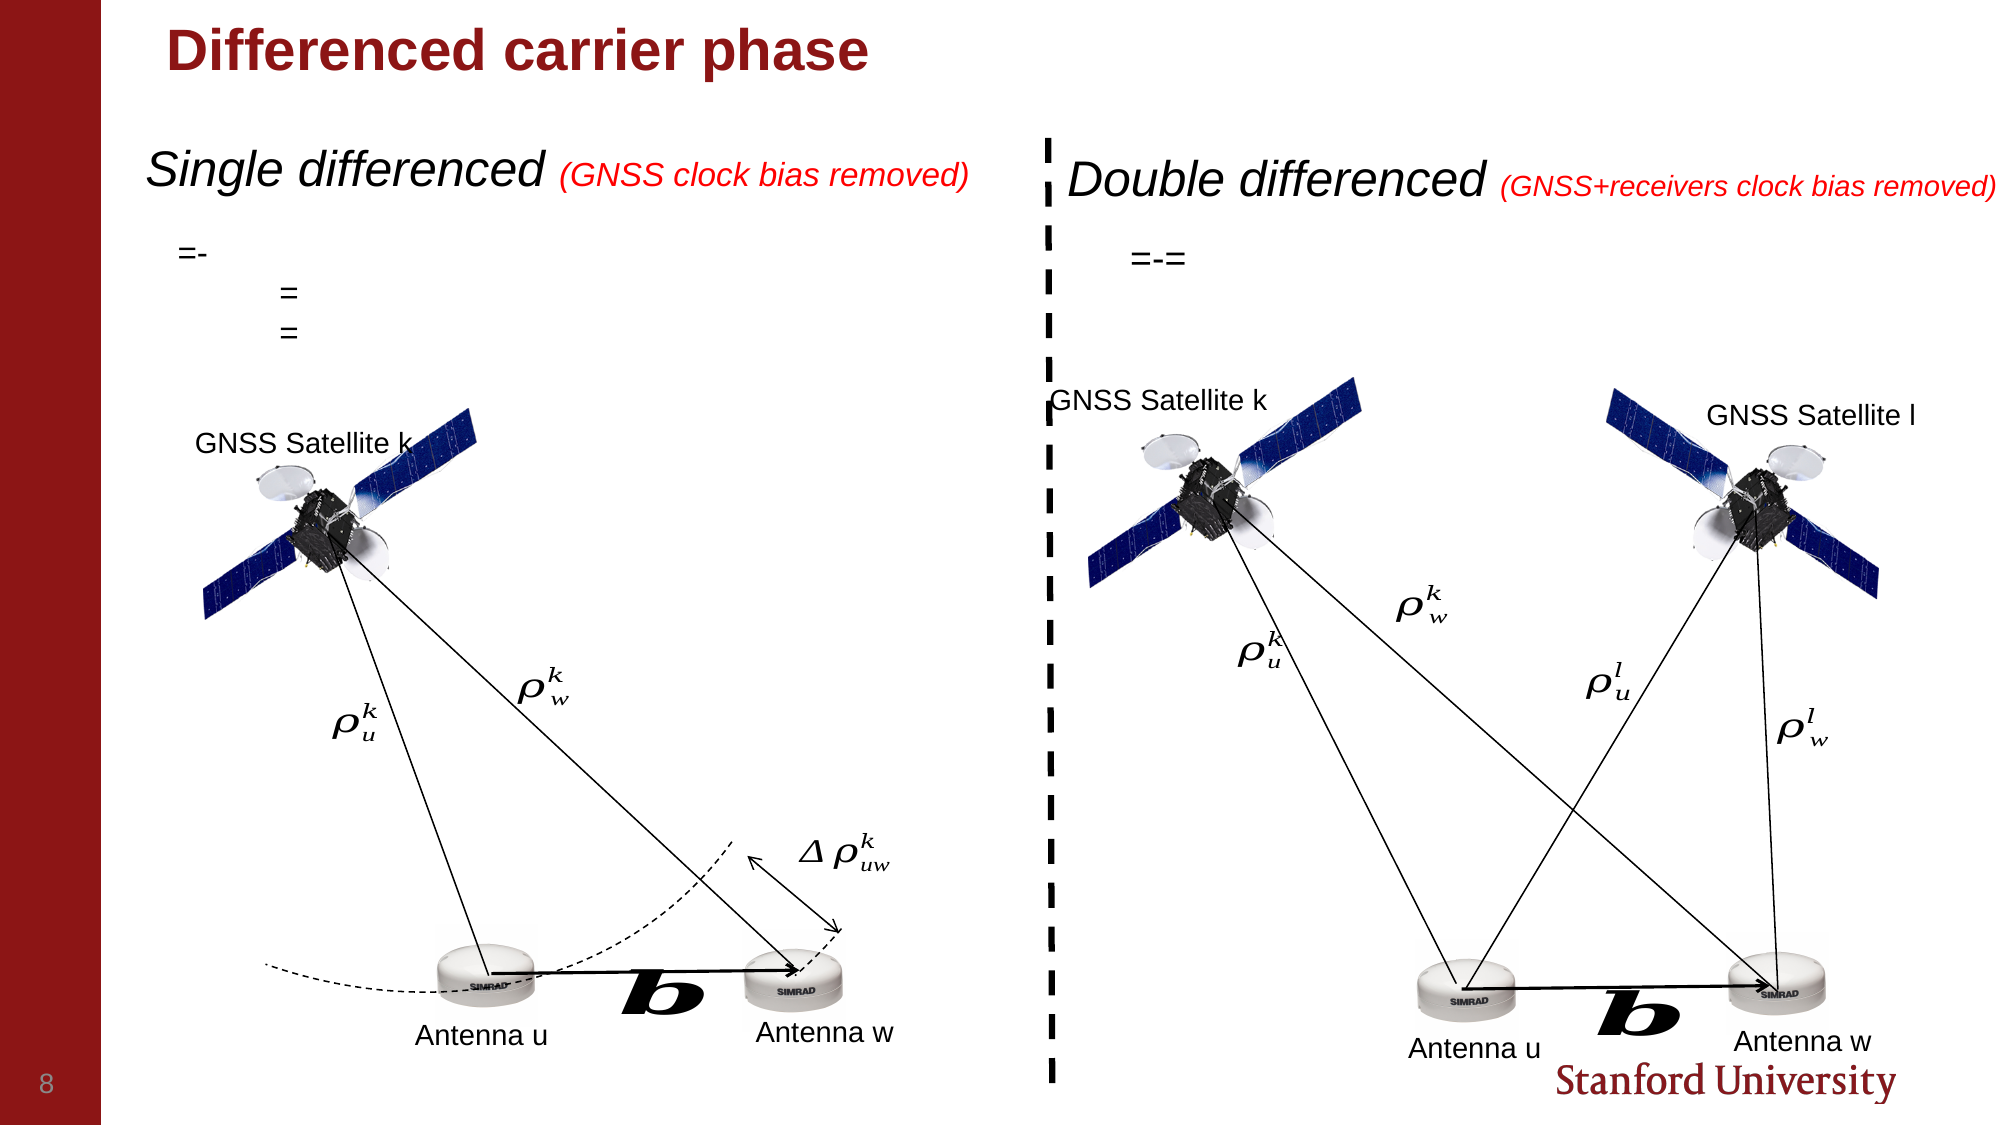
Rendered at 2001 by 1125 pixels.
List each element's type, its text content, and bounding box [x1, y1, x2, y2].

picture [187, 392, 488, 643]
text_box GNSS Satellite k [1057, 374, 1067, 424]
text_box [747, 855, 840, 934]
text_box Antenna w [1718, 1014, 1938, 1065]
picture [1072, 360, 1373, 611]
text_box GNSS Satellite l [1899, 388, 1944, 439]
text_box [1461, 985, 1771, 990]
text_box Double differenced (GNSS+receivers clock bias removed) [1055, 139, 2000, 215]
text_box [265, 651, 323, 981]
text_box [1755, 510, 1779, 990]
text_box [491, 969, 800, 974]
picture [742, 929, 846, 1033]
text_box Single differenced (GNSS clock bias removed) [130, 128, 1030, 204]
picture [1726, 932, 1830, 1036]
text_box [1212, 500, 1219, 984]
title Differenced carrier phase [151, 3, 1018, 98]
slide_number 8 [23, 1052, 209, 1112]
text_box Antenna u [400, 1008, 641, 1059]
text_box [327, 532, 794, 967]
picture [1557, 1062, 1896, 1104]
text_box GNSS Satellite k [1034, 374, 1042, 424]
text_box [1047, 137, 1053, 1091]
picture [1415, 993, 1519, 1043]
text_box [345, 985, 429, 993]
text_box Antenna w [740, 1005, 968, 1056]
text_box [1222, 498, 1779, 993]
picture [1593, 371, 1894, 622]
picture [434, 967, 538, 1028]
text_box Antenna u [1393, 1022, 1580, 1072]
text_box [1465, 510, 1754, 984]
